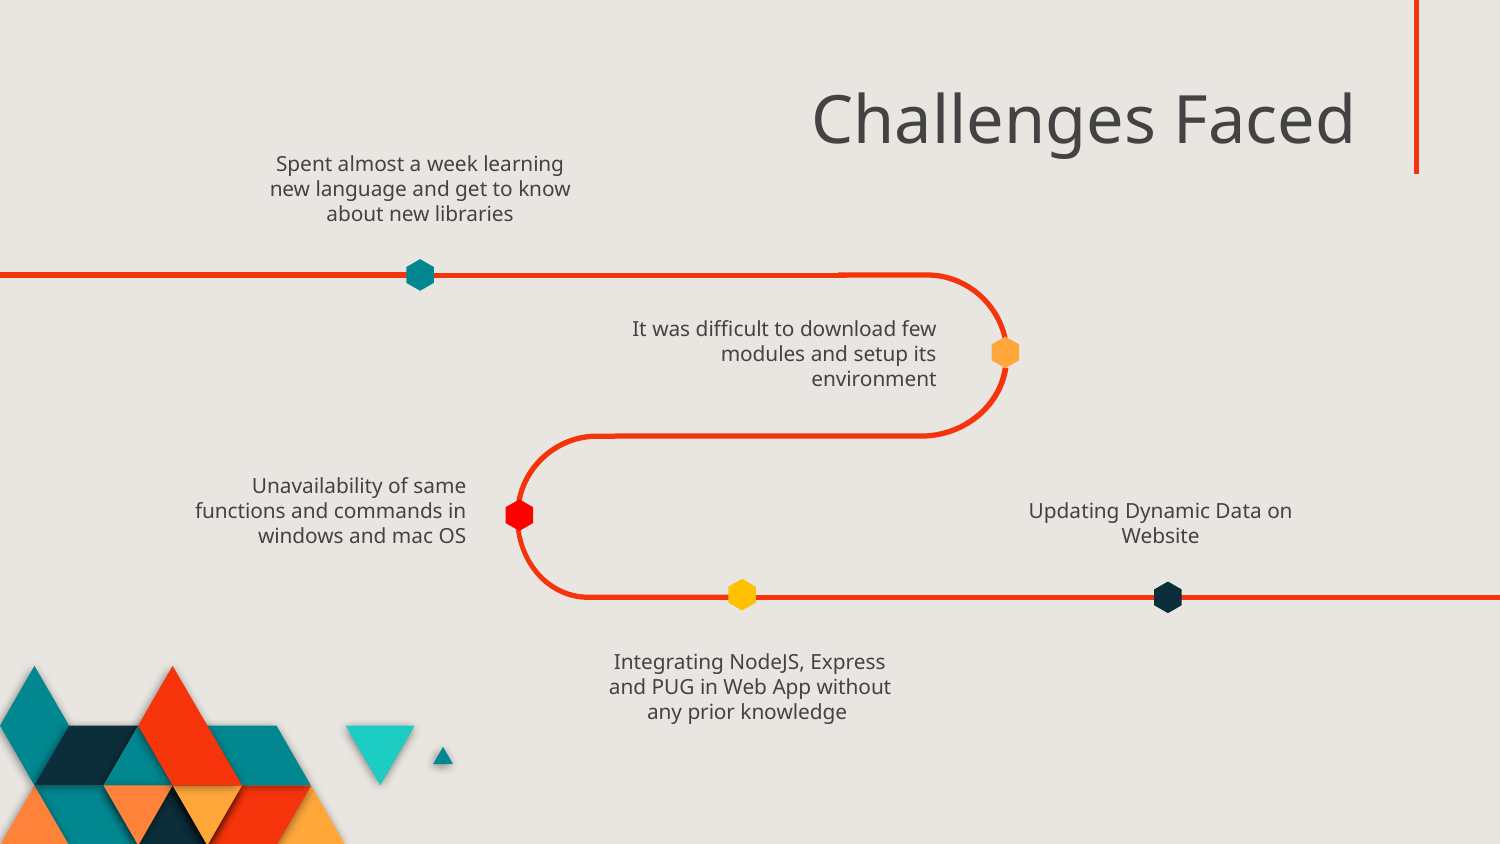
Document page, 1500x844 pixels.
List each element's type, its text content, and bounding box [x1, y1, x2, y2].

text_box [728, 578, 756, 611]
text_box [1154, 581, 1182, 614]
title Challenges Faced [750, 76, 1372, 172]
text_box It was difficult to download few modules and setup its environment [615, 301, 952, 396]
text_box [0, 272, 406, 278]
text_box [756, 594, 1154, 600]
text_box [991, 336, 1020, 369]
text_box [515, 530, 728, 600]
text_box Integrating NodeJS, Express and PUG in Web App without any prior knowledge [581, 633, 919, 729]
text_box [406, 259, 434, 291]
text_box [847, 272, 1008, 337]
text_box [615, 367, 1009, 439]
text_box Updating Dynamic Data on Website [992, 482, 1329, 578]
text_box [1182, 594, 1500, 601]
text_box [433, 272, 847, 278]
text_box Unavailability of same functions and commands in windows and mac OS [144, 458, 482, 553]
text_box [505, 499, 534, 531]
text_box [516, 433, 615, 500]
text_box Spent almost a week learning new language and get to know about new libraries [251, 135, 589, 230]
